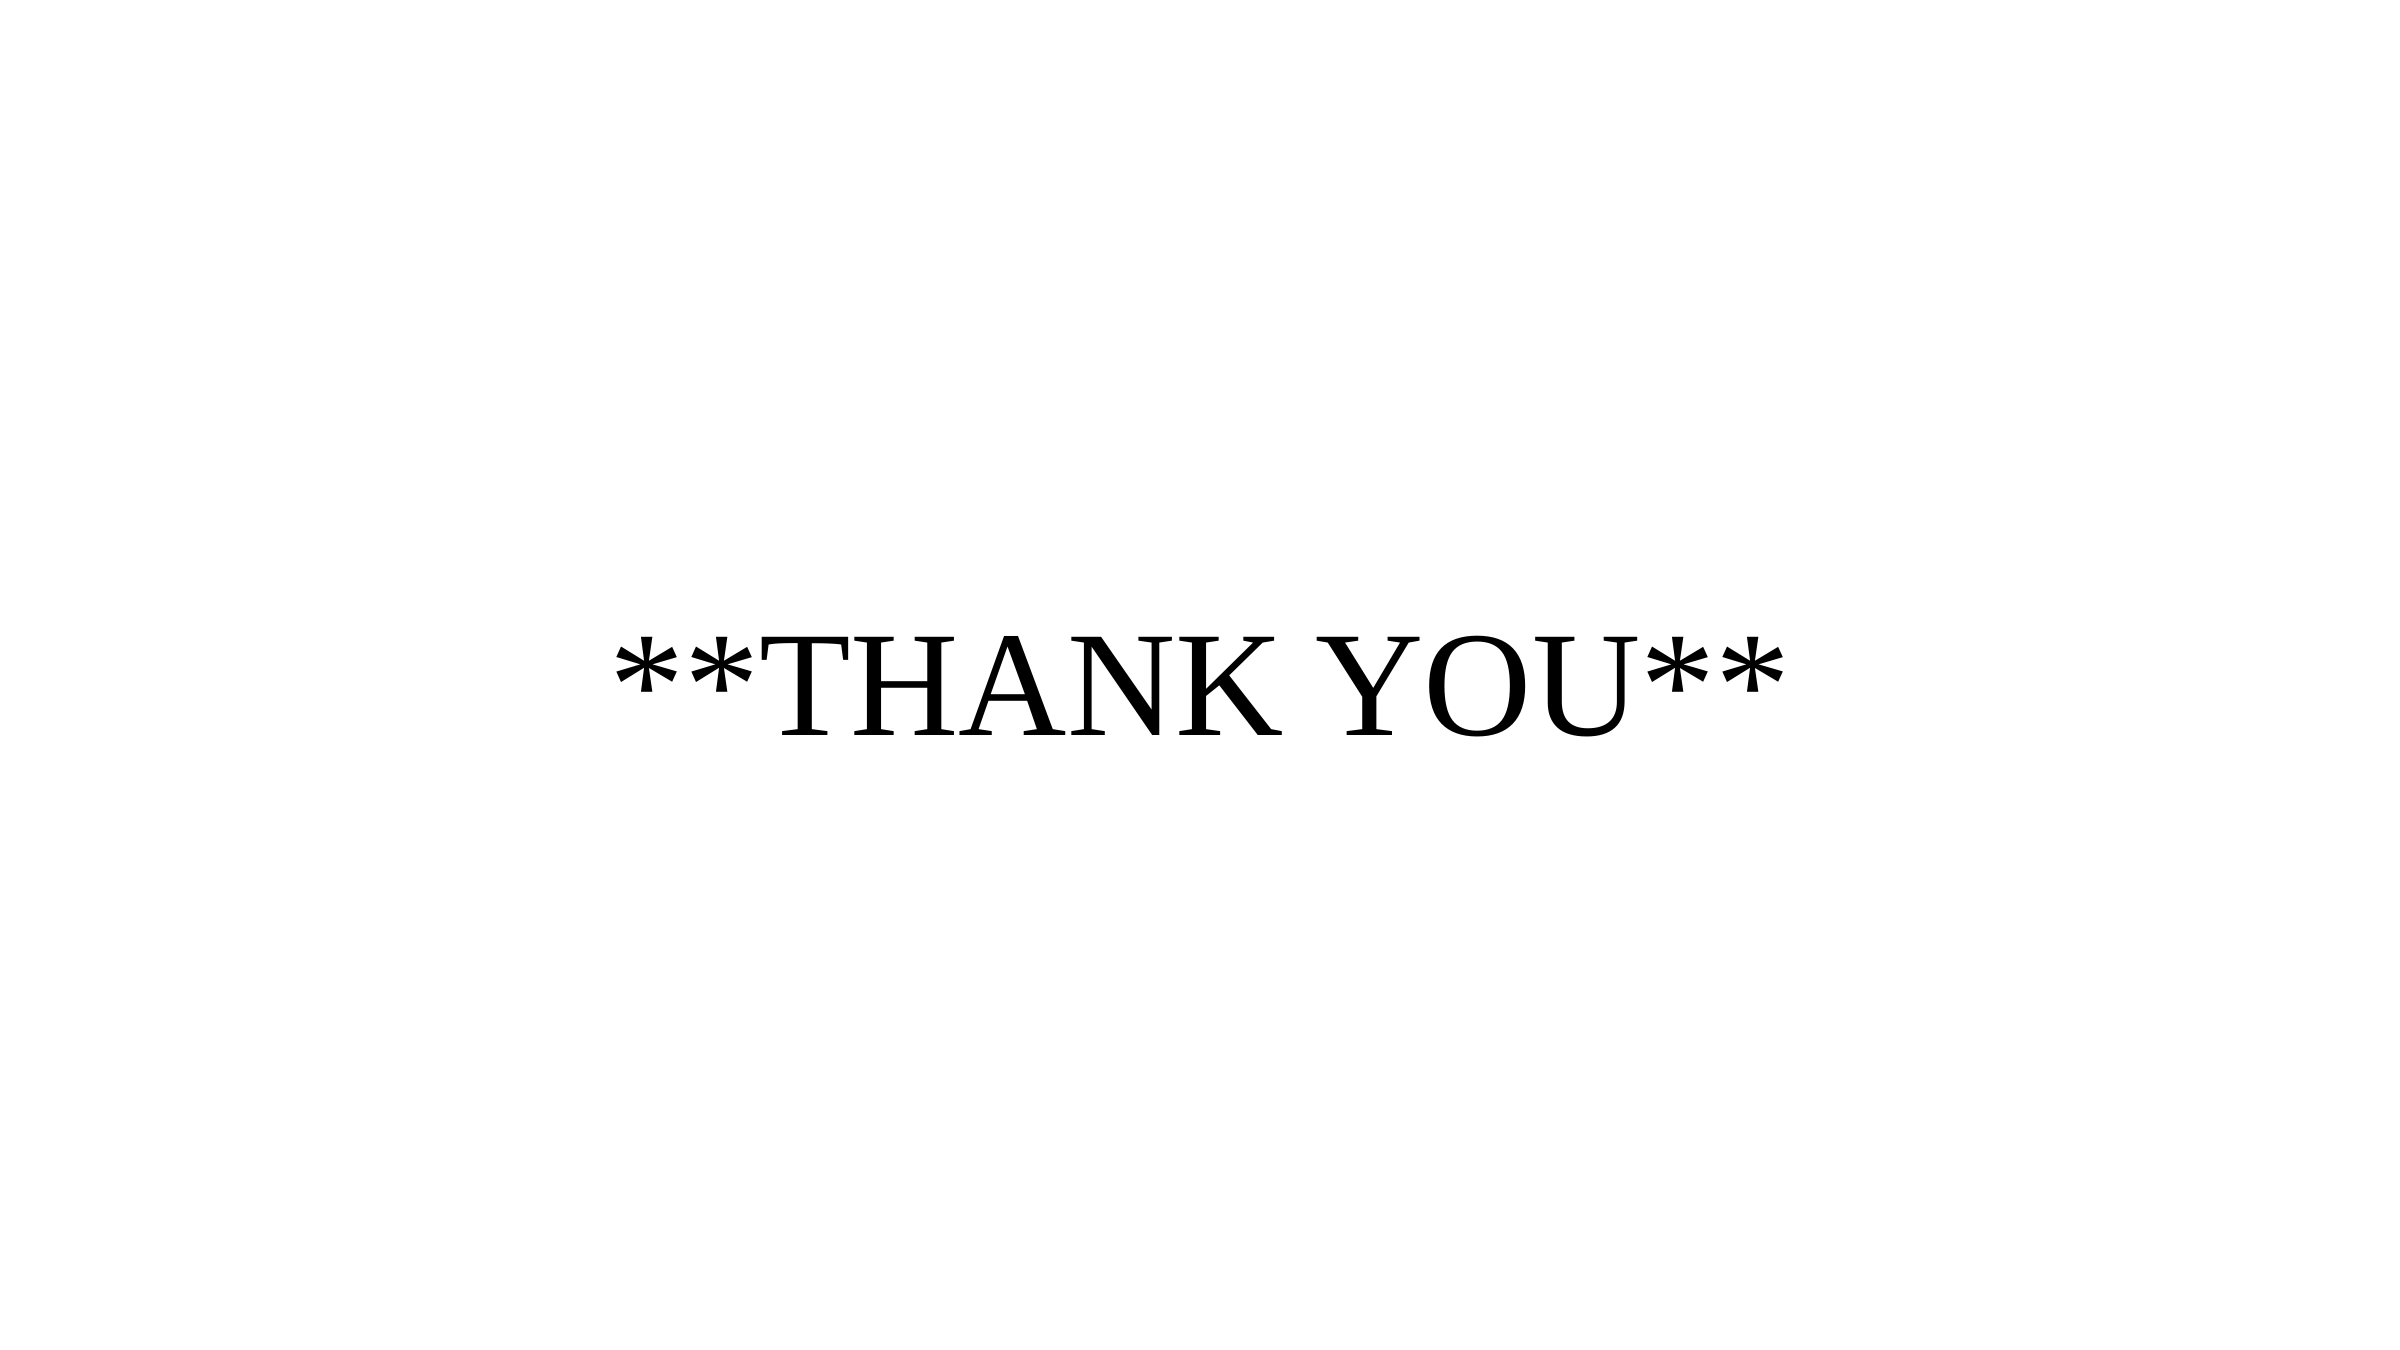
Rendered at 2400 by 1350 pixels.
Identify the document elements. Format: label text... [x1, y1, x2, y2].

text_box **THANK YOU** [0, 577, 2400, 773]
